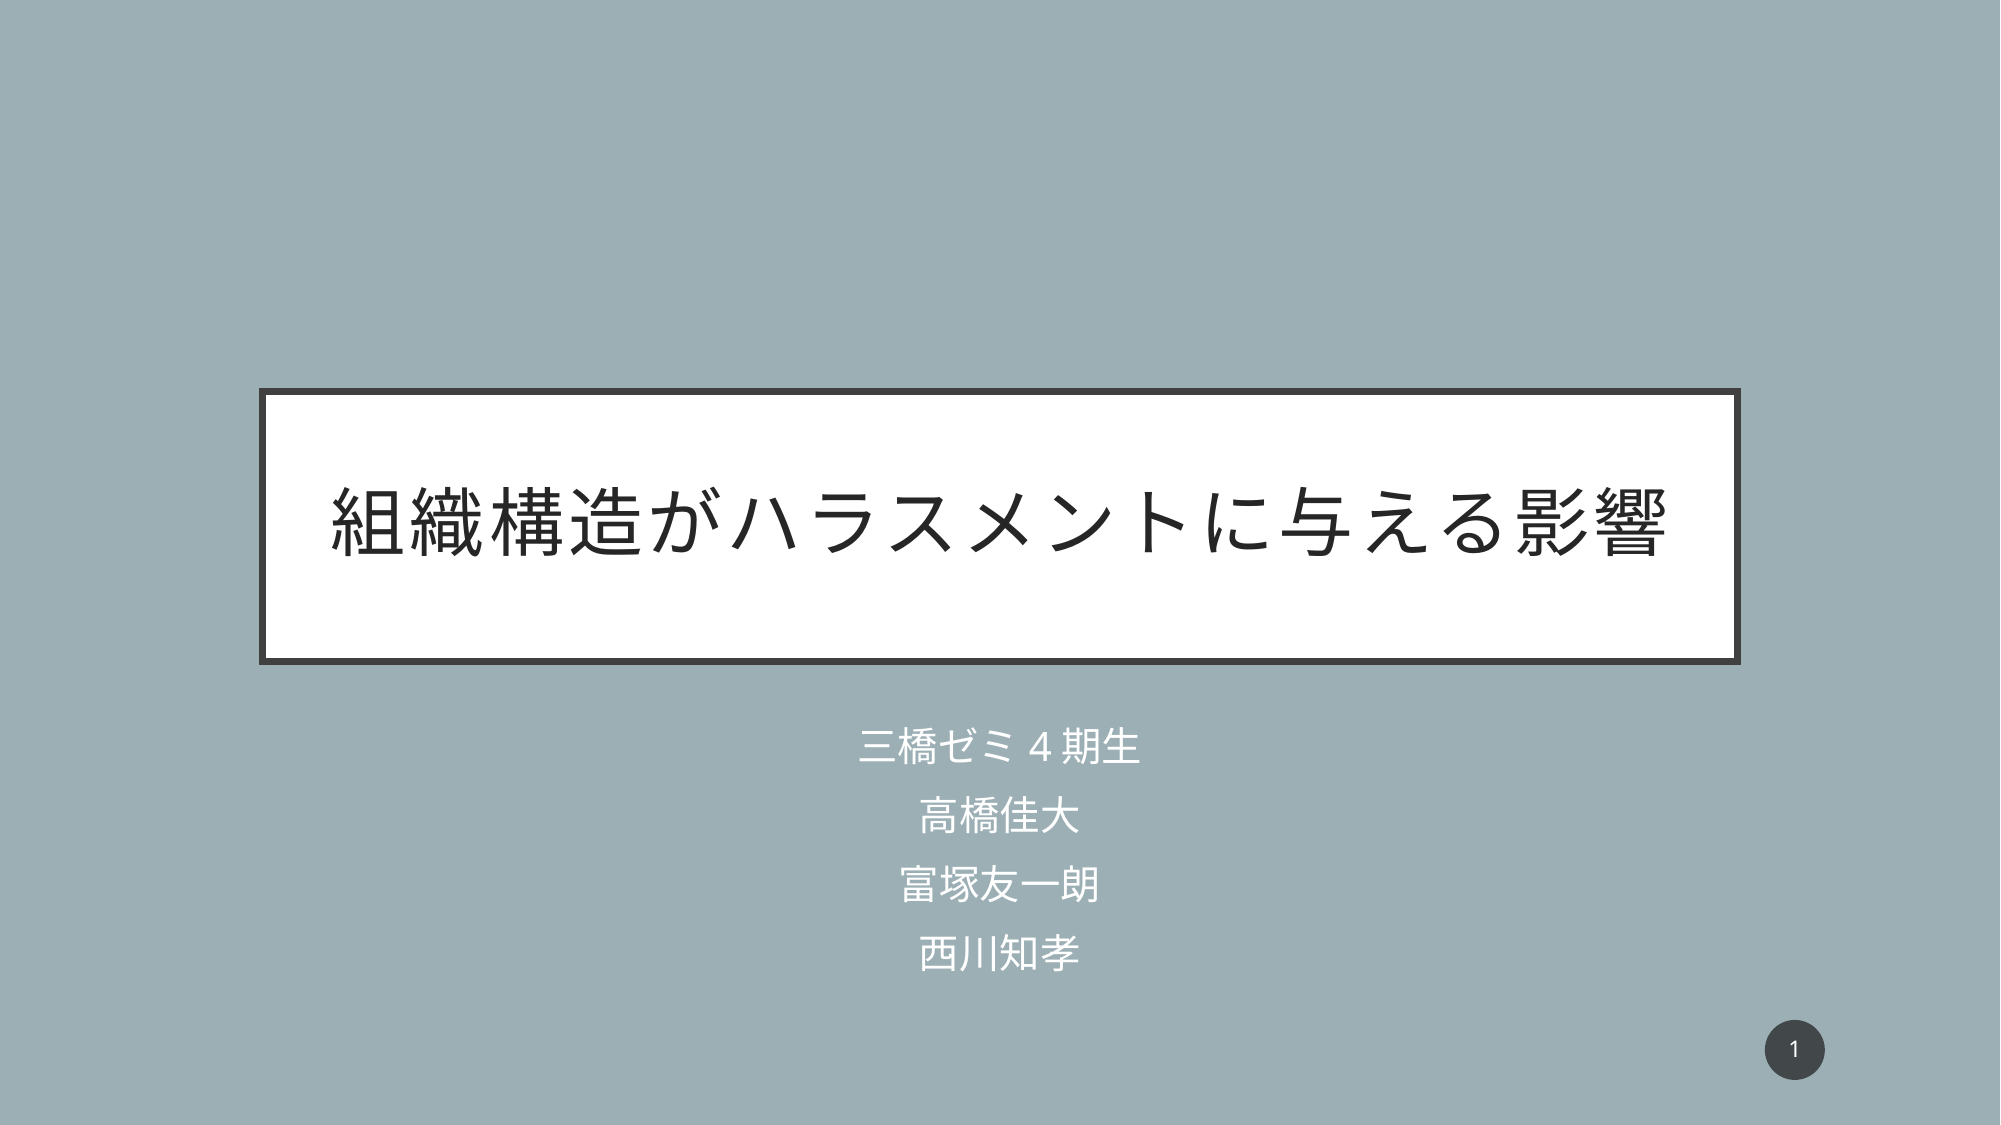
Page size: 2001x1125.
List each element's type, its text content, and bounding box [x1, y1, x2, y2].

subtitle 三橋ゼミ4期生 高橋佳大 富塚友一朗 西川知孝 [442, 713, 1558, 984]
title 組織構造がハラスメントに与える影響 [259, 388, 1741, 665]
slide_number 1 [1764, 1019, 1825, 1080]
